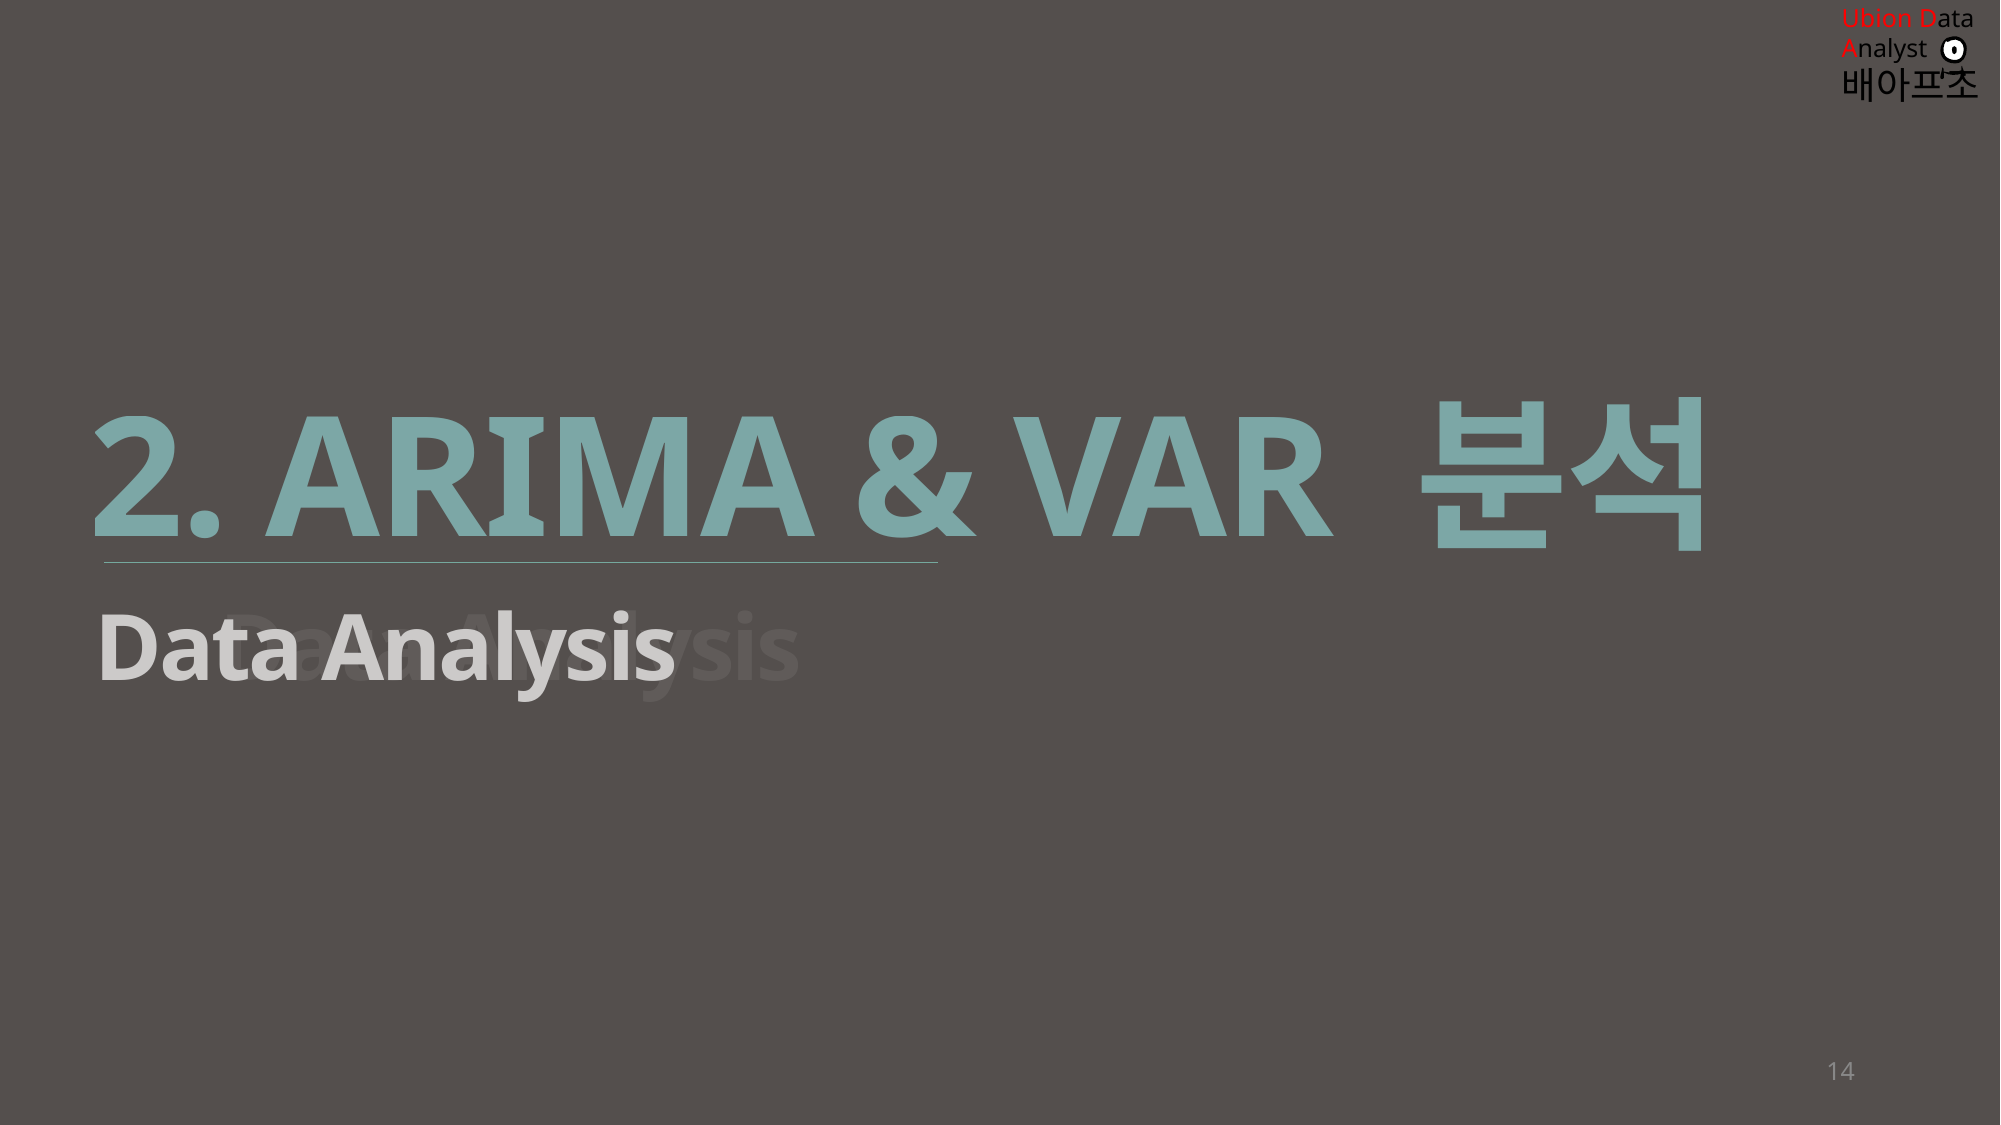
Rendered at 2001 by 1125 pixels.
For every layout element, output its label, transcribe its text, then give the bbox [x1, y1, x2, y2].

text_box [93, 362, 1749, 707]
slide_number 14 [1816, 1049, 1863, 1096]
